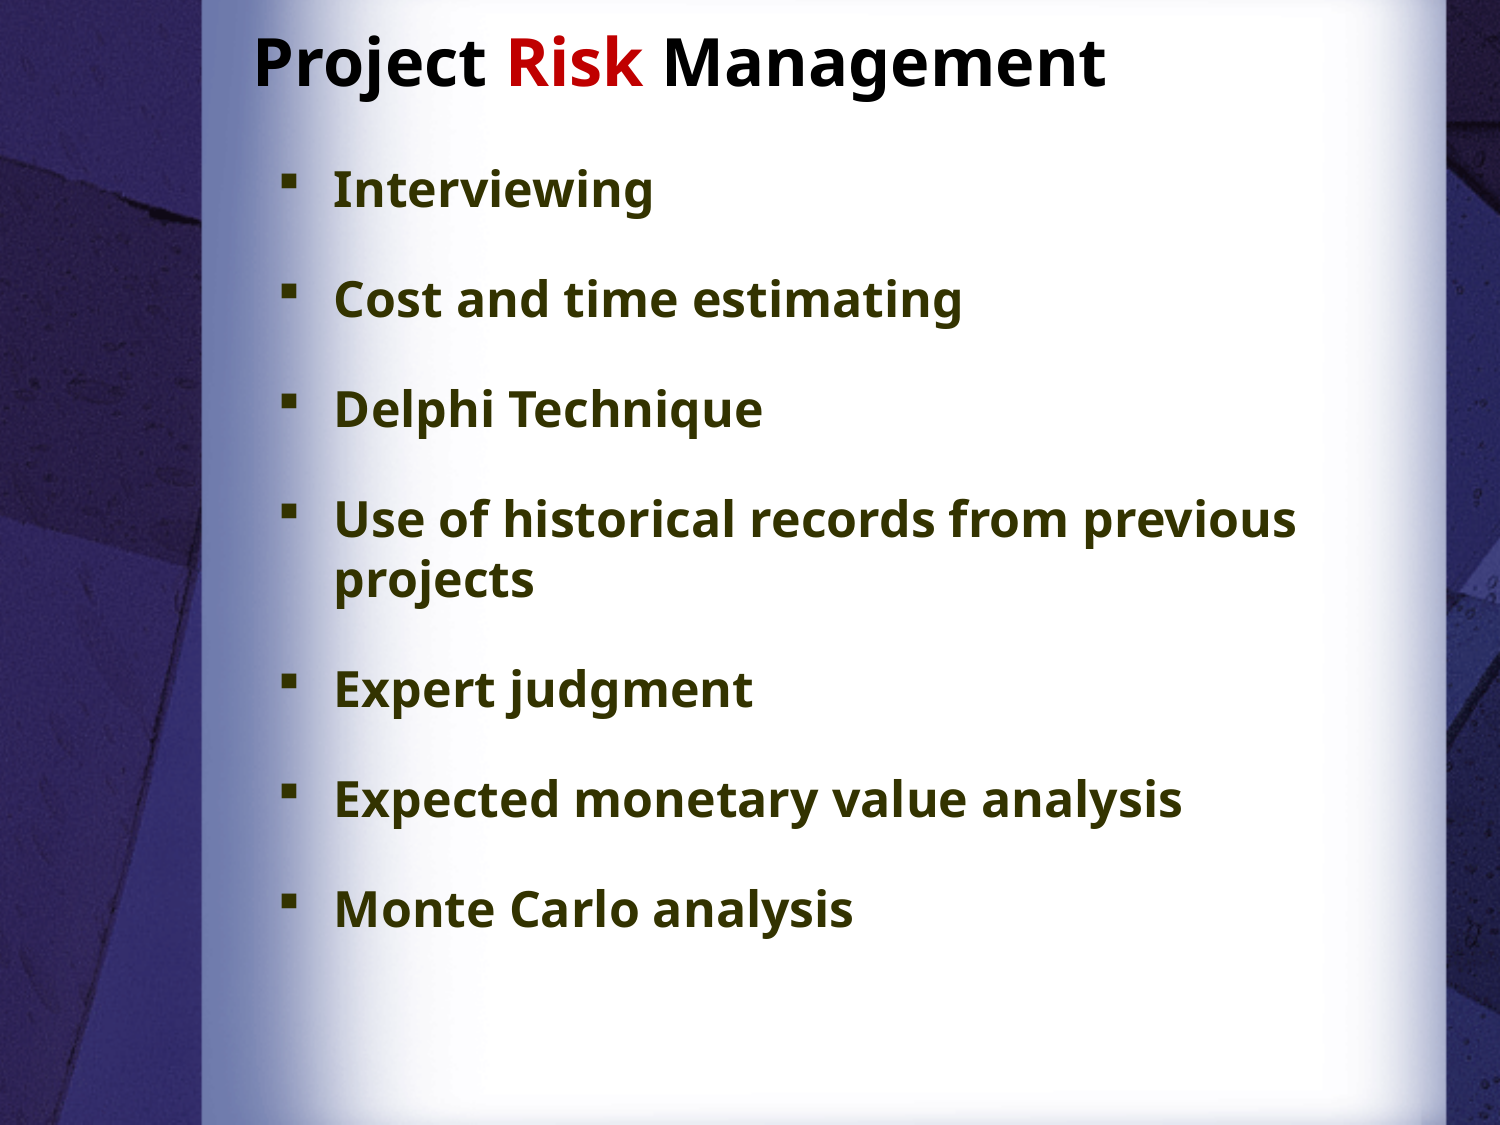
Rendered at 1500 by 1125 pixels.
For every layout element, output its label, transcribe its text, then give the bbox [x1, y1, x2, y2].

list Interviewing Cost and time estimating Delphi Technique Use of historical records from previous projects Expert judgment Expected monetary value analysis Monte Carlo analysis [262, 149, 1401, 1013]
picture [0, 0, 1500, 1125]
title Project Risk Management [237, 37, 1413, 188]
